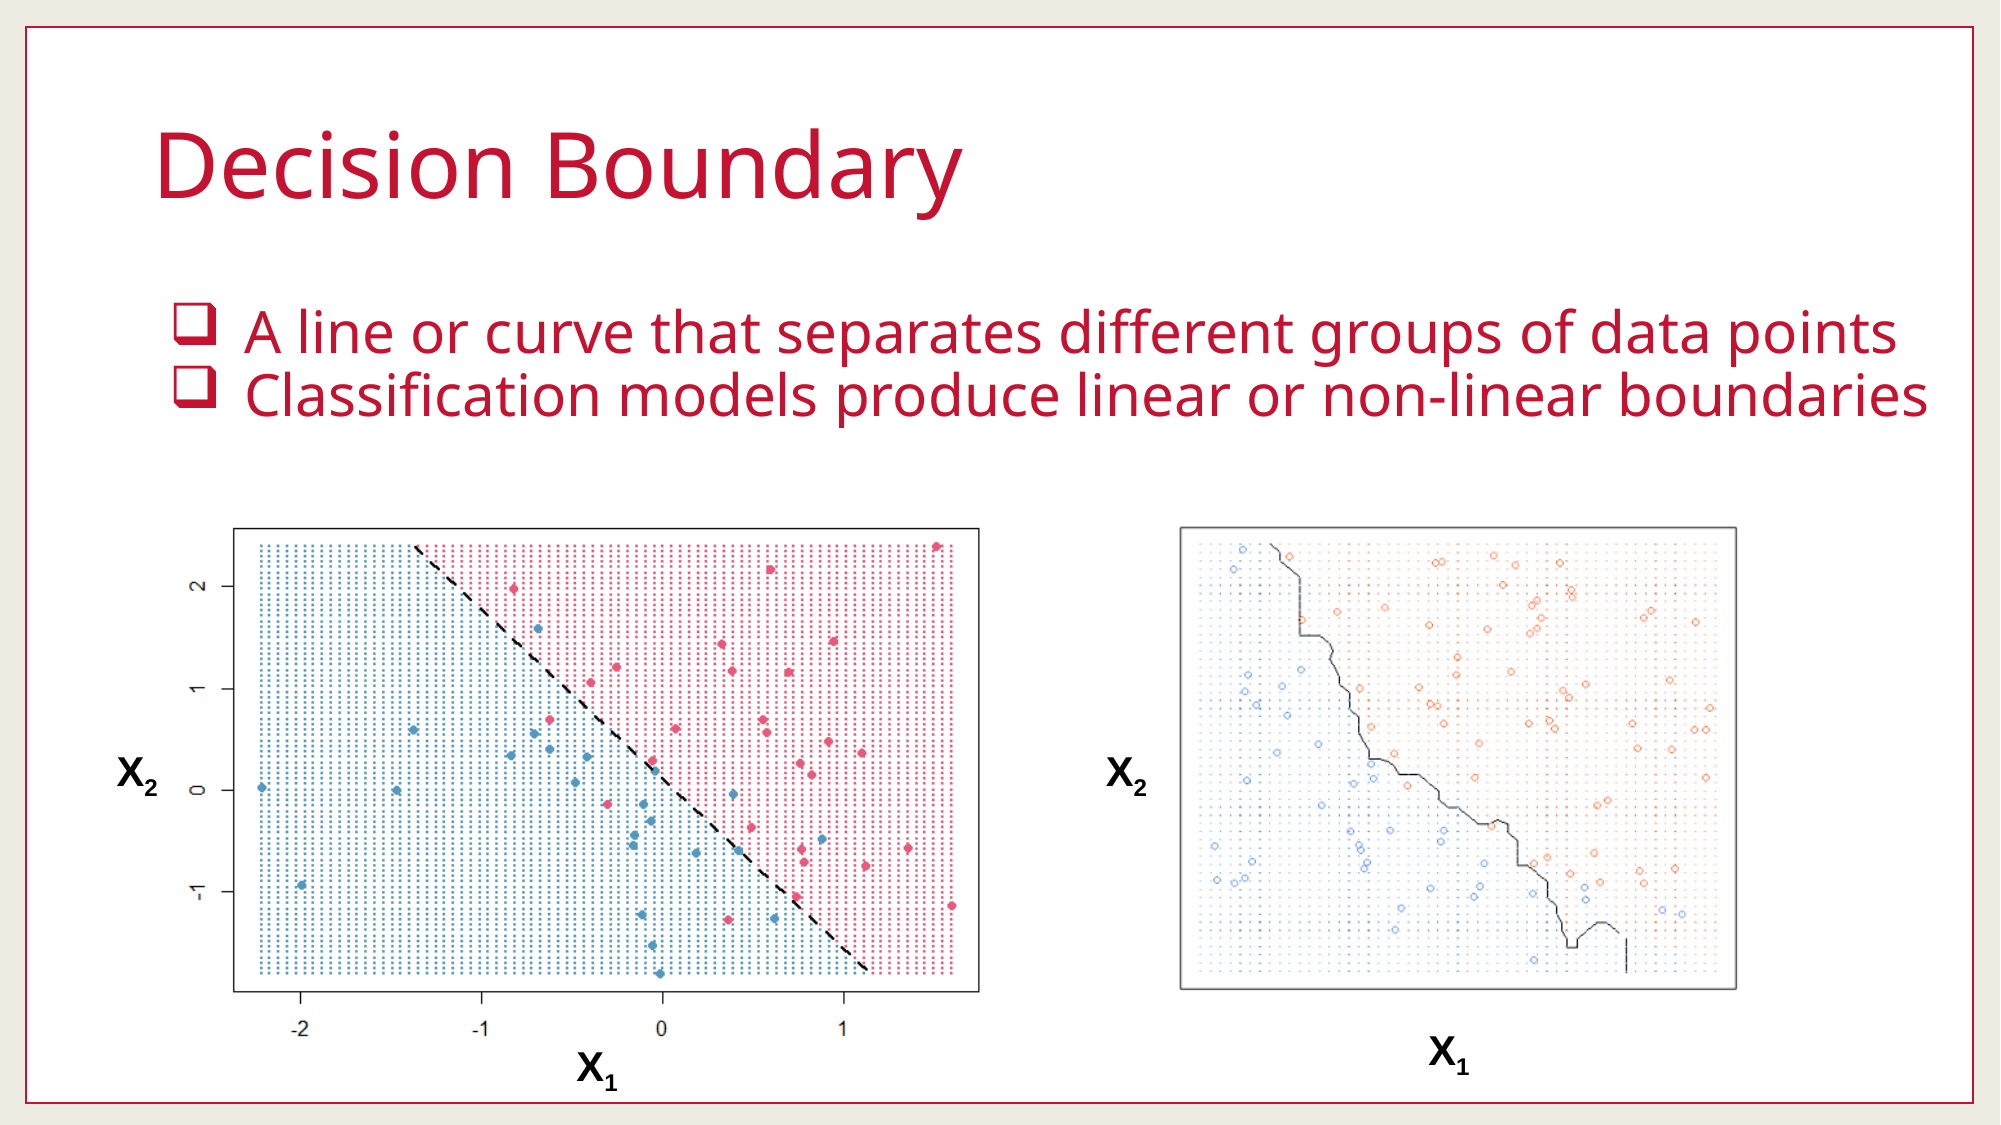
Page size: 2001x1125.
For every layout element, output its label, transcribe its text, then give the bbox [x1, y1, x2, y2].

text_box X2 [101, 737, 167, 809]
title Decision Boundary [137, 59, 1945, 278]
list A line or curve that separates different groups of data points Classification models produce linear or non-linear boundaries [154, 296, 1972, 1010]
text_box X1 [1413, 1036, 1485, 1088]
text_box X1 [561, 1054, 633, 1104]
picture [1140, 523, 1776, 1030]
picture [172, 428, 1031, 1046]
text_box X2 [1091, 737, 1135, 809]
